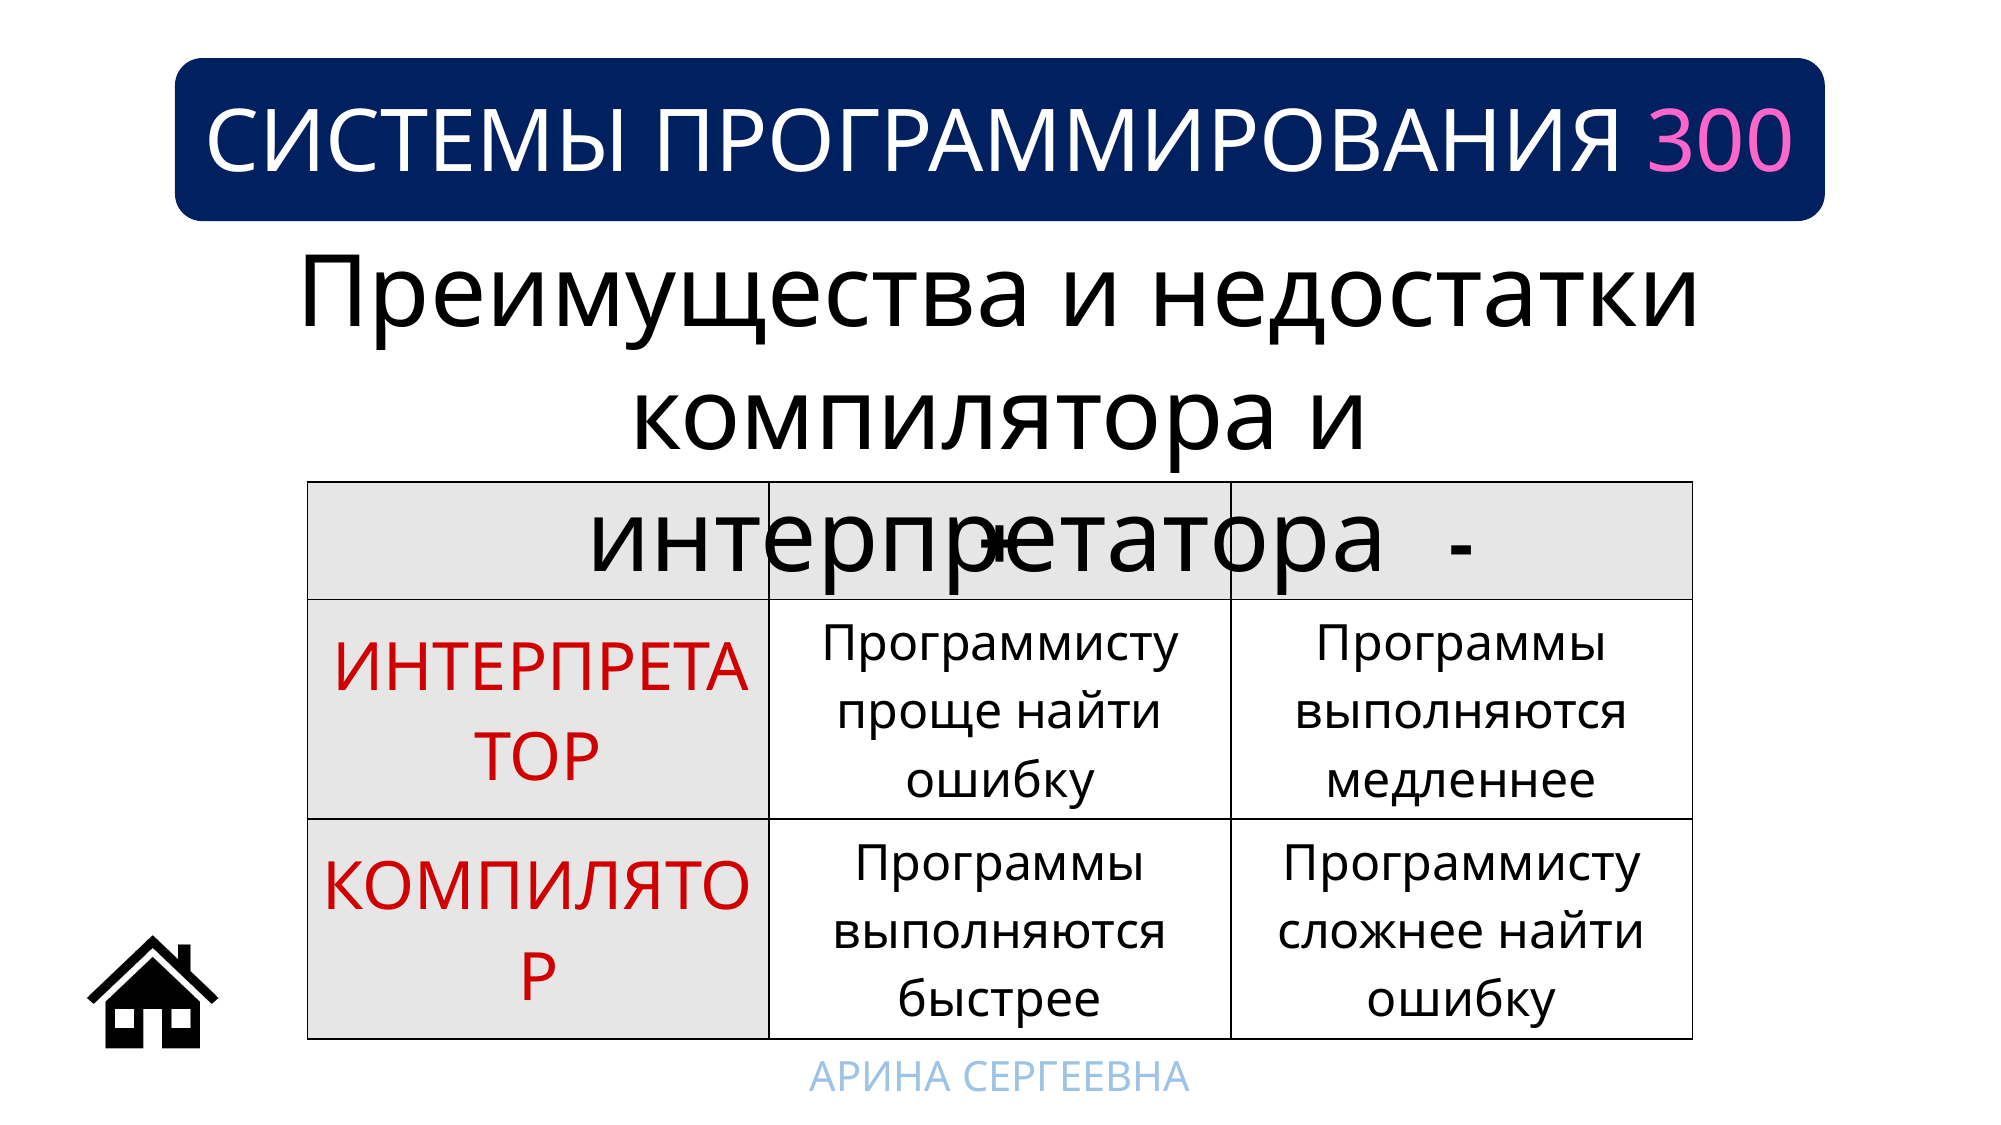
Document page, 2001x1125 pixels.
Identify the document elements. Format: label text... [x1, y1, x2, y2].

table_cell Программисту сложнее найти ошибку [1232, 935, 1692, 1038]
table_cell КОМПИЛЯТОР [308, 935, 768, 1038]
text_box АРИНА СЕРГЕЕВНА [427, 1042, 1573, 1108]
picture [77, 916, 228, 1067]
table_cell Программы выполняются быстрее [770, 935, 1230, 1038]
text_box СИСТЕМЫ ПРОГРАММИРОВАНИЯ 300 [174, 58, 1825, 222]
text_box Преимущества и недостатки компилятора и интерпретатора [231, 222, 1769, 935]
